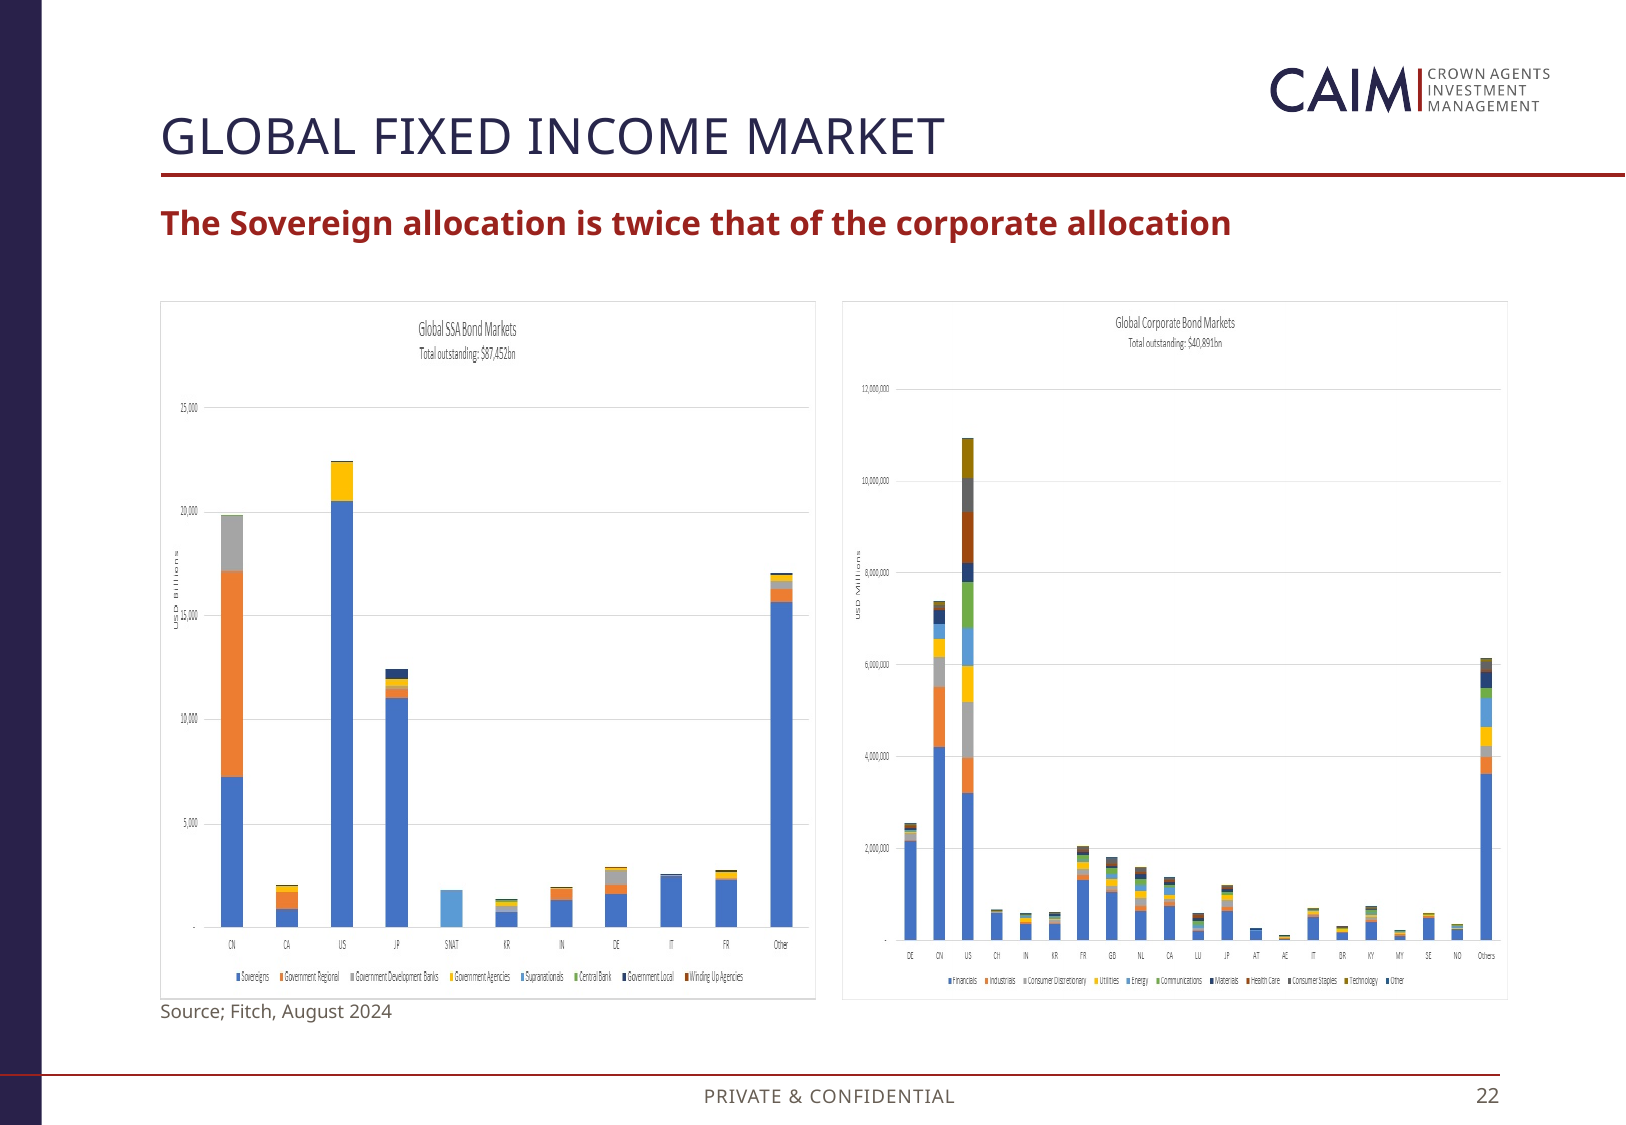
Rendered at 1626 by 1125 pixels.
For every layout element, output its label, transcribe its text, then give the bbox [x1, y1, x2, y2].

list The Sovereign allocation is twice that of the corporate allocation [160, 201, 1497, 243]
picture [842, 301, 1508, 1000]
picture [1253, 61, 1555, 128]
title Global Fixed Income market [160, 109, 1197, 166]
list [160, 301, 815, 1000]
list Source; Fitch, August 2024 [160, 1000, 813, 1023]
